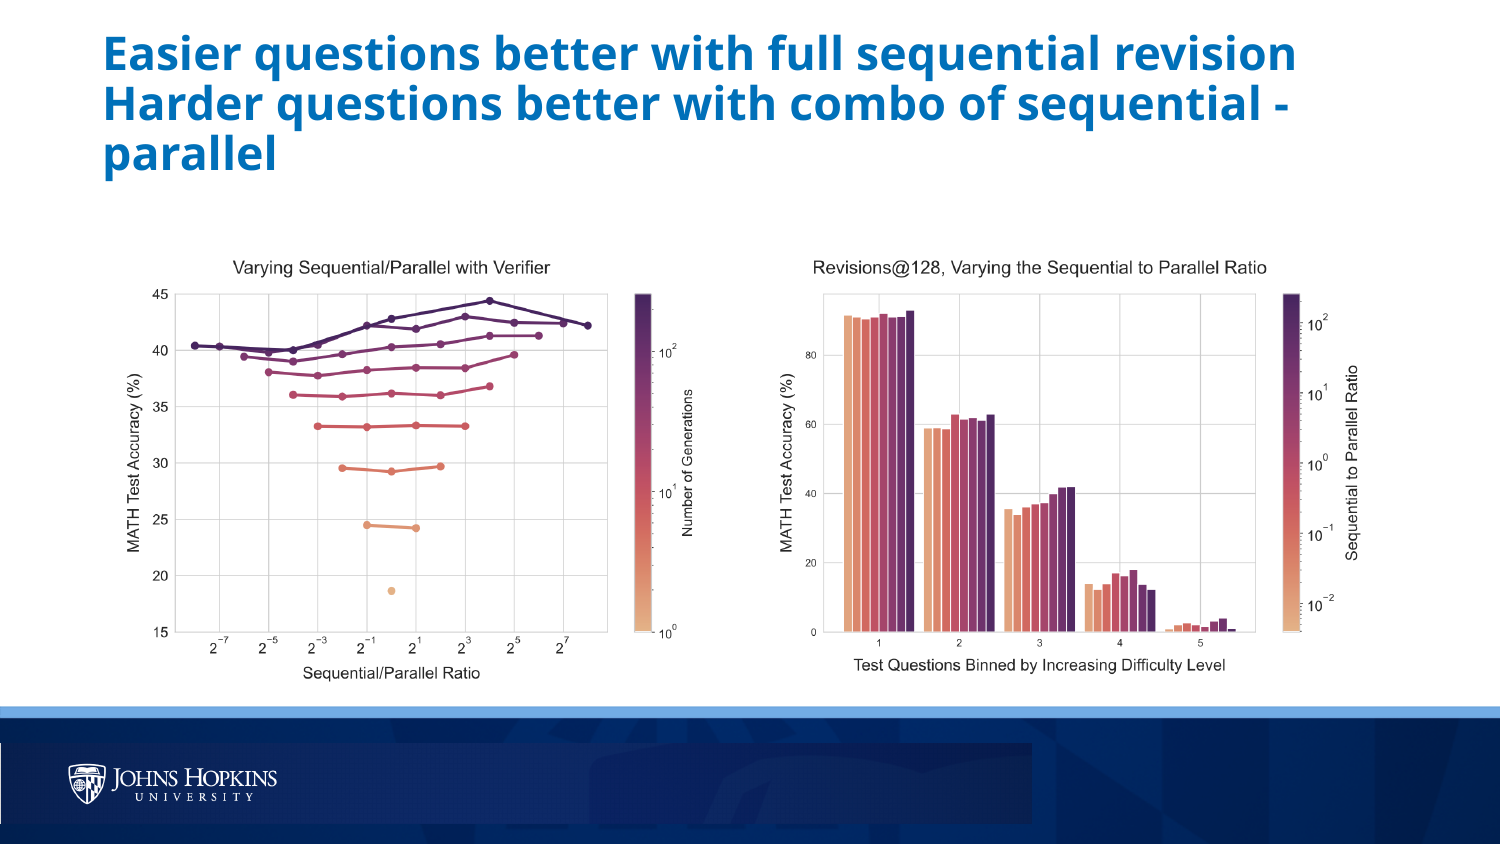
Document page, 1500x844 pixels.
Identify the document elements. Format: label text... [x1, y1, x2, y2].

picture [0, 0, 1500, 844]
title Easier questions better with full sequential revision Harder questions better with combo of sequential - parallel [90, 23, 1473, 187]
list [90, 229, 1384, 682]
